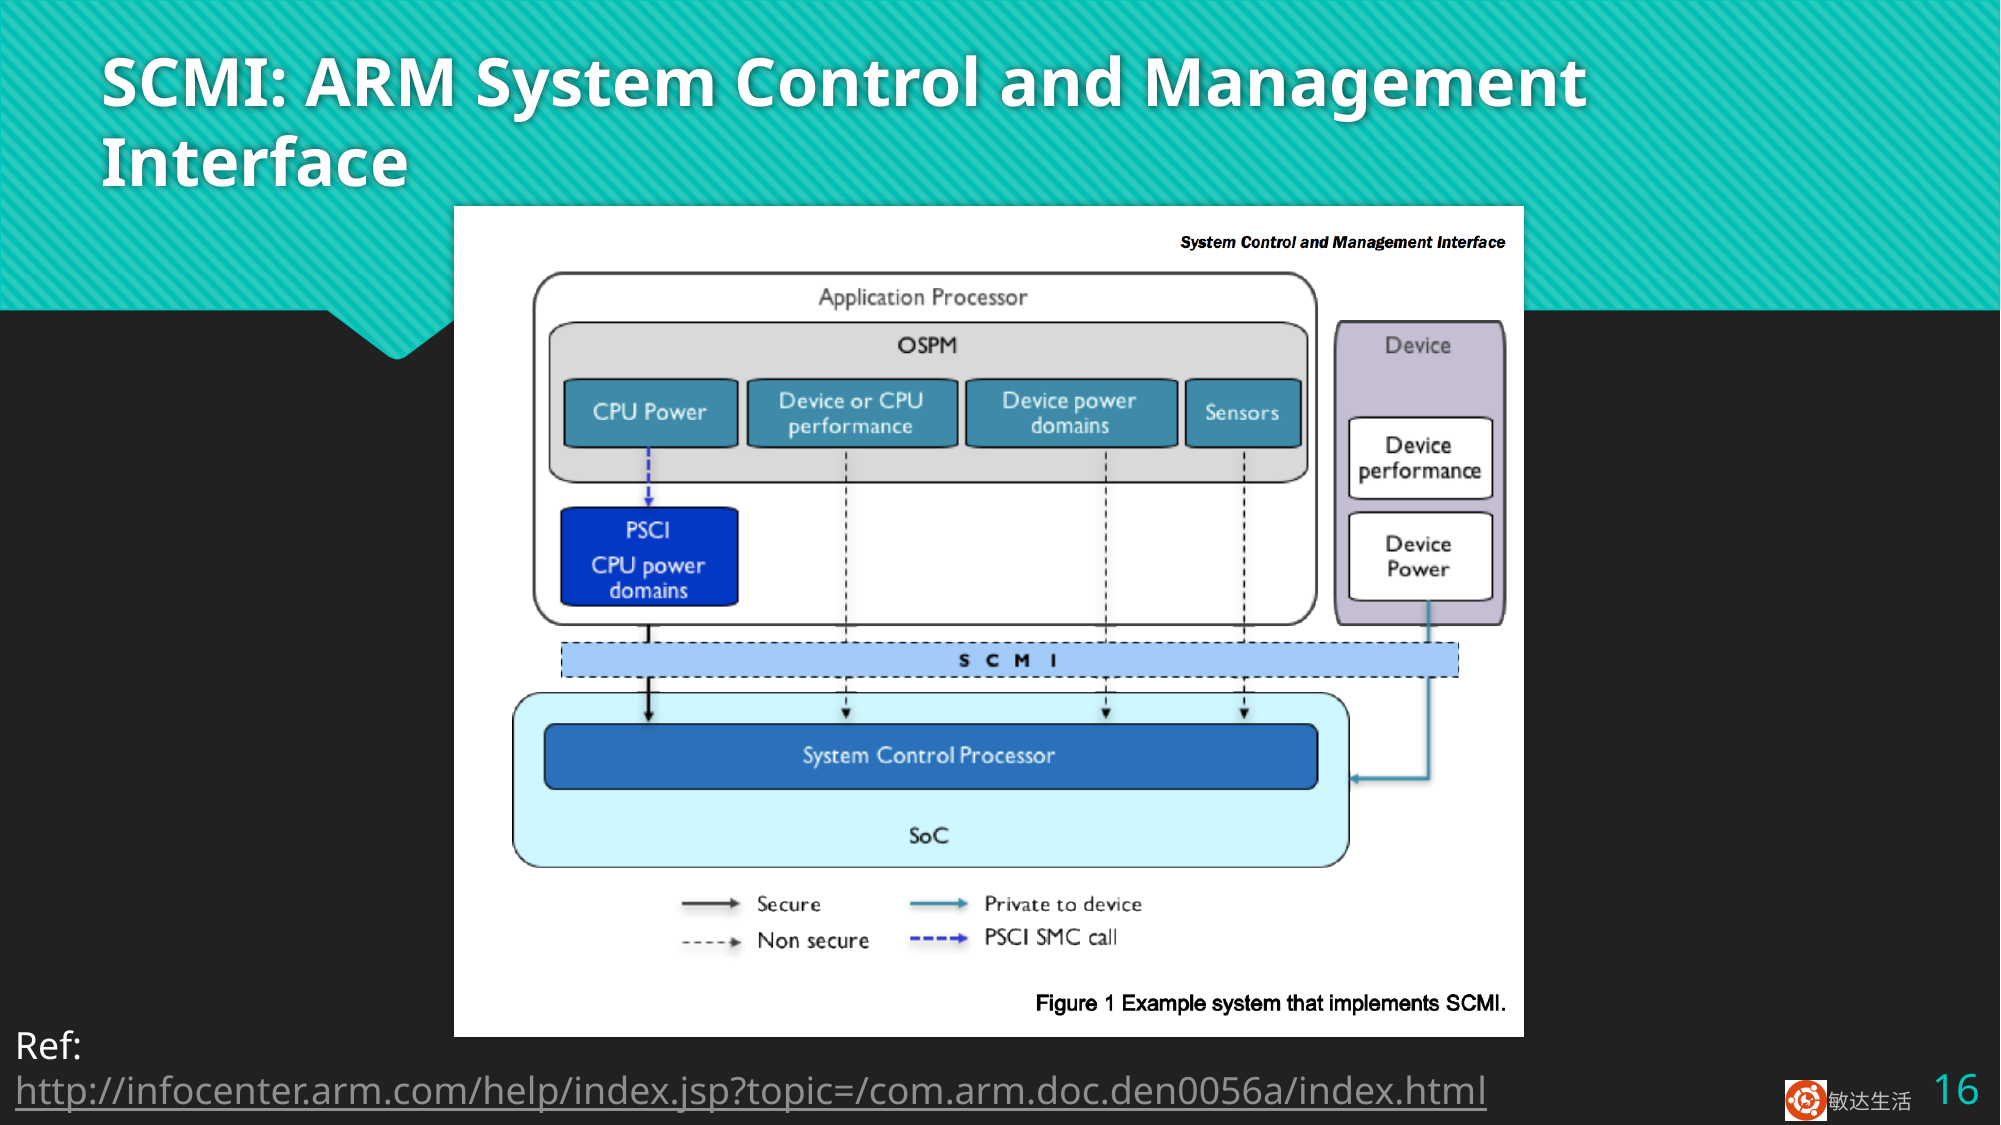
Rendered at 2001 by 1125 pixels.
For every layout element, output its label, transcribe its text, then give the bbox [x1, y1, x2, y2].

slide_number 16 [1820, 1040, 1996, 1122]
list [454, 206, 1524, 1037]
text_box Ref: http://infocenter.arm.com/help/index.jsp?topic=/com.arm.doc.den0056a/index.html [0, 1015, 1882, 1125]
title SCMI: ARM System Control and Management Interface [86, 108, 1914, 207]
